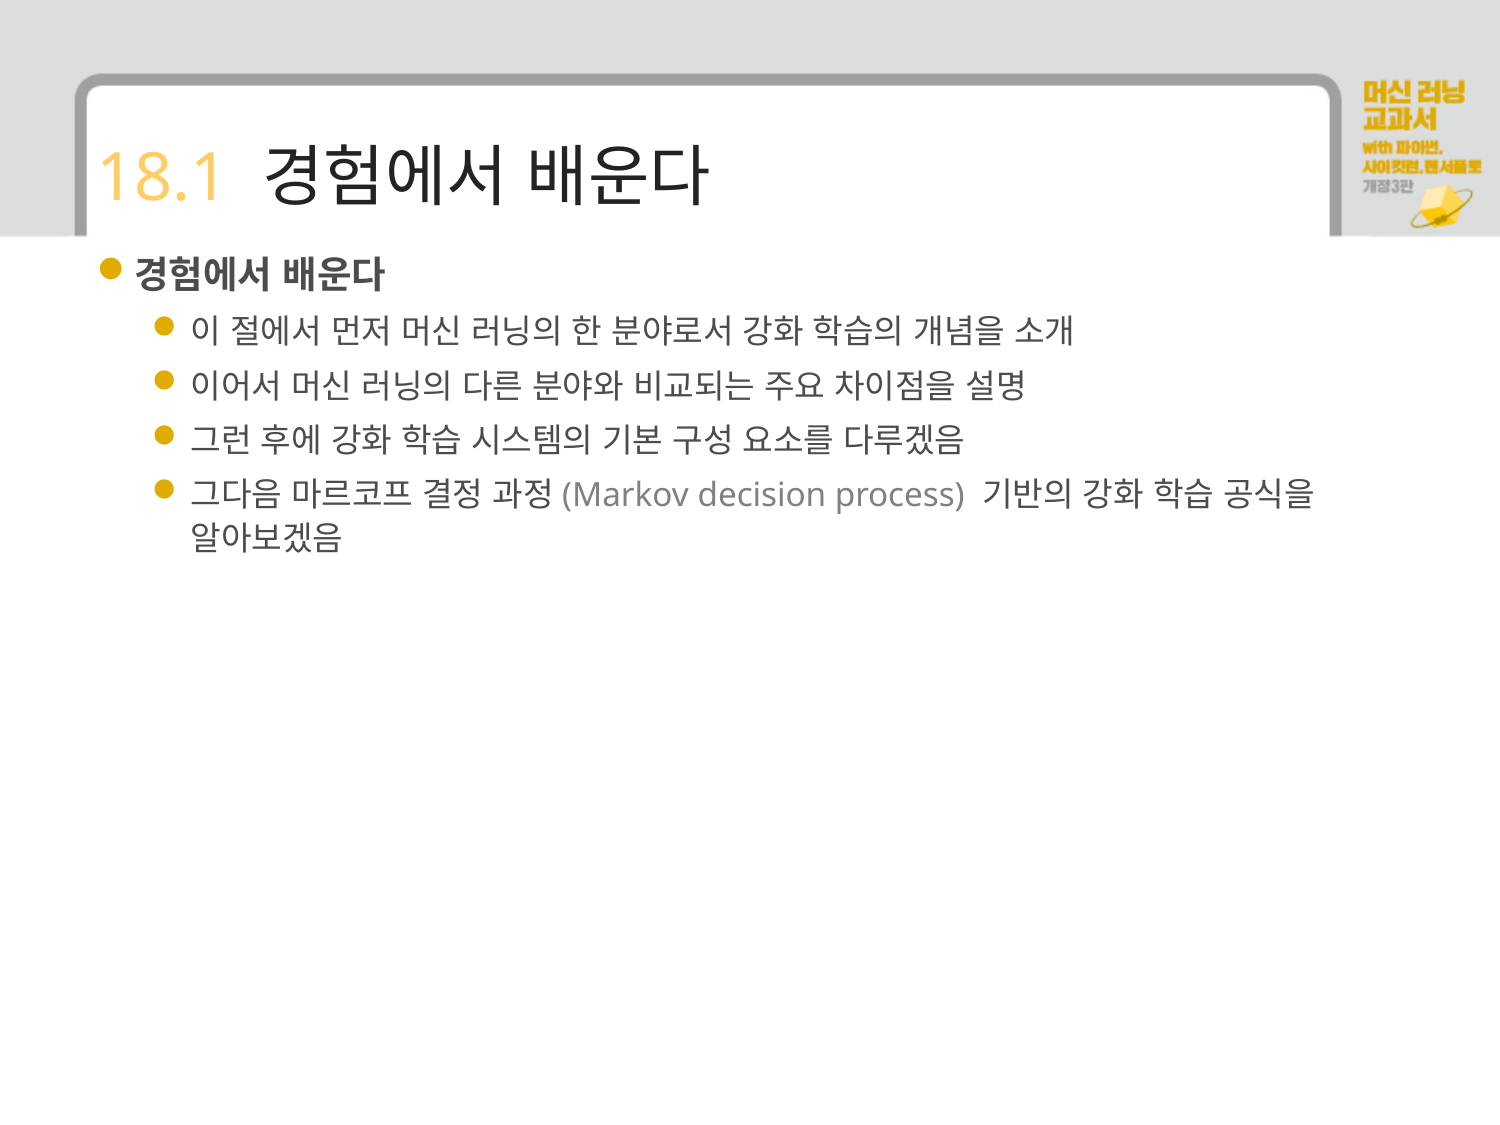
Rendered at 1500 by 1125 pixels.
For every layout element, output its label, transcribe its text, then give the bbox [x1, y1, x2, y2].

title 18.1 경험에서 배운다 [81, 90, 1412, 222]
picture [0, 0, 1500, 1125]
list 경험에서 배운다 이 절에서 먼저 머신 러닝의 한 분야로서 강화 학습의 개념을 소개 이어서 머신 러닝의 다른 분야와 비교되는 주요 차이점을 설명 그런 후에 강화 학습 시스템의 기본 구성 요소를 다루겠음 그다음 마르코프 결정 과정(Markov decision process) 기반의 강화 학습 공식을 알아보겠음 [81, 239, 1412, 1054]
